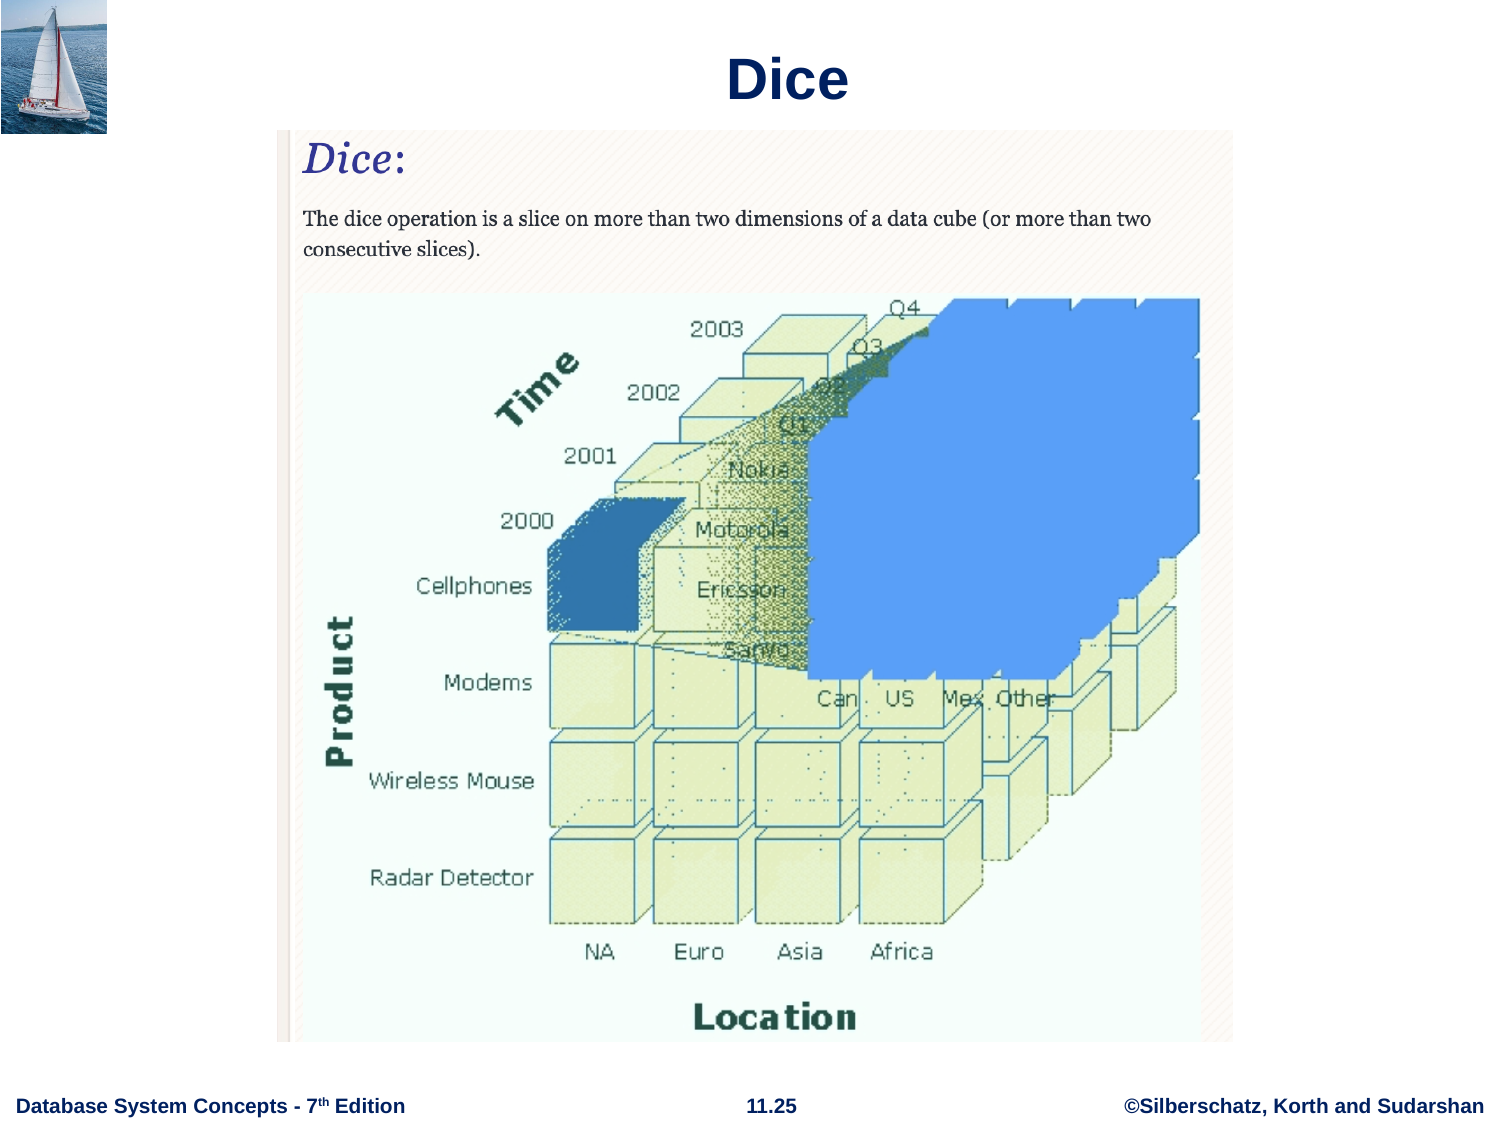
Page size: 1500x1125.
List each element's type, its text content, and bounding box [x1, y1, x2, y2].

title Dice [125, 18, 1452, 120]
picture [277, 130, 1233, 1042]
picture [1, 0, 107, 134]
